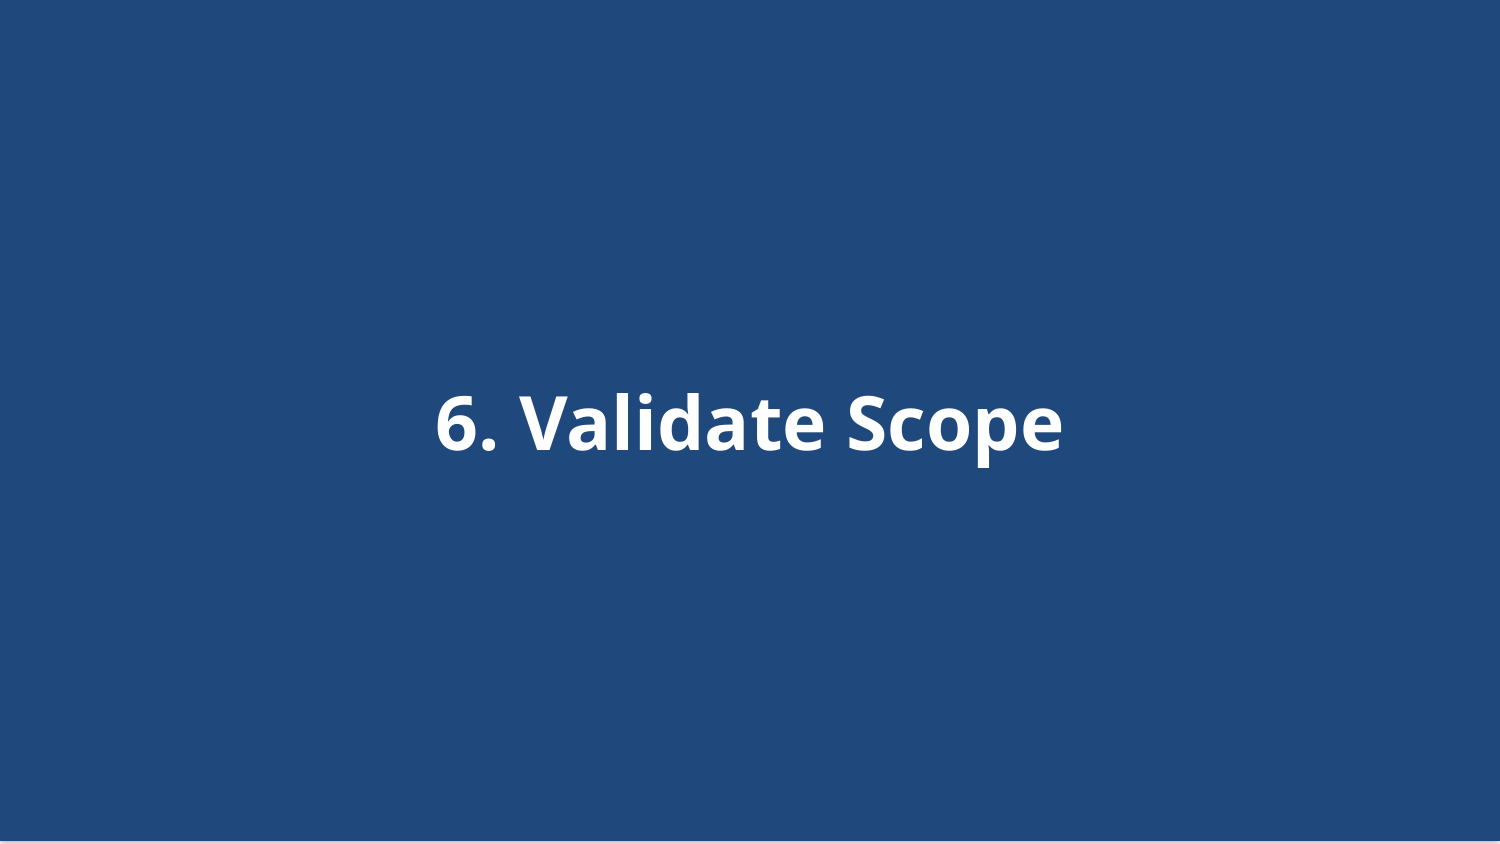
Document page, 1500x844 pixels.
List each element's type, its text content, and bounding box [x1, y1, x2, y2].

title 6. Validate Scope [0, 279, 1500, 562]
